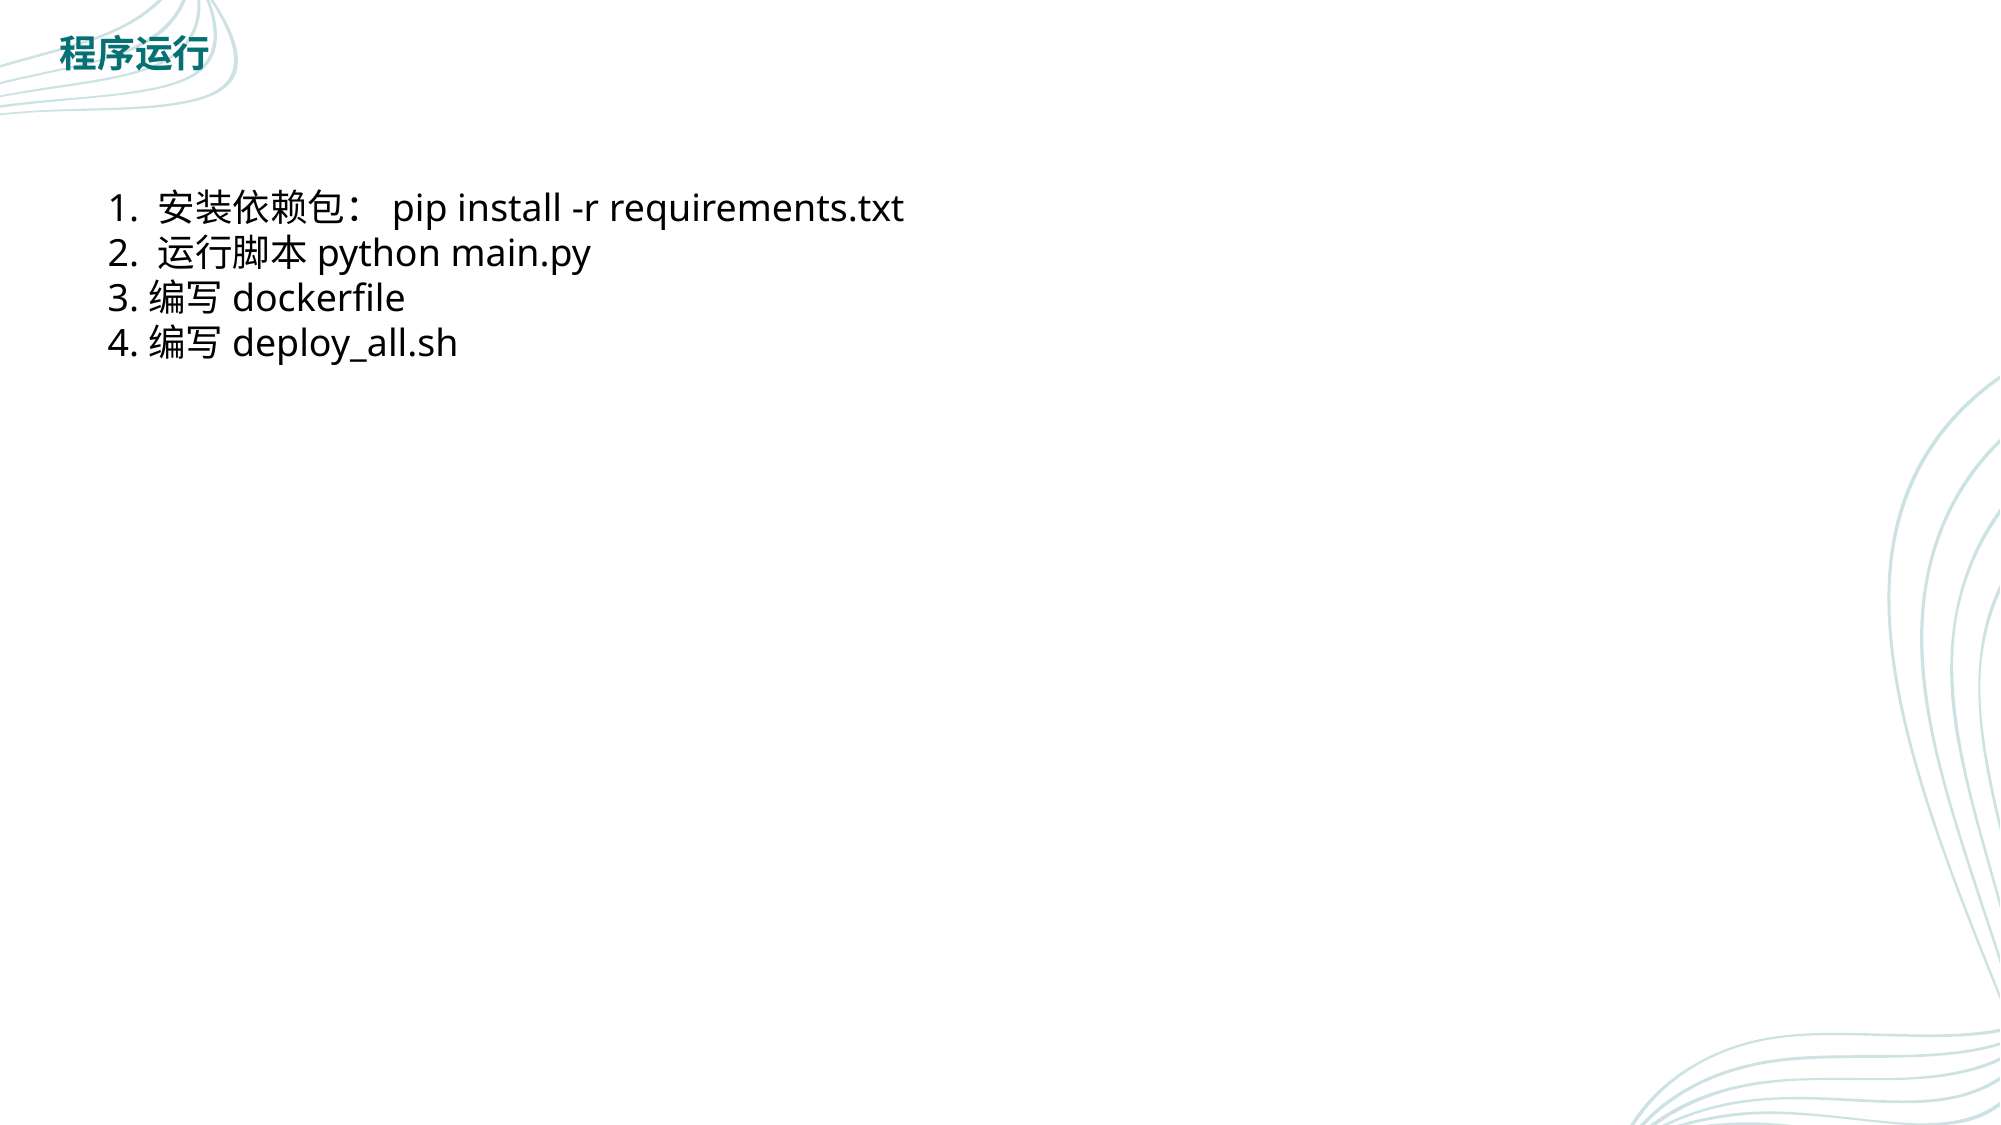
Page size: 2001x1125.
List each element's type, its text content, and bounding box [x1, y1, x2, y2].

text_box 1. 安装依赖包：pip install -r requirements.txt 2. 运行脚本python main.py 3.编写dockerfile 4.编写deploy_all.sh [92, 176, 1042, 373]
text_box 程序运行 [45, 22, 647, 83]
